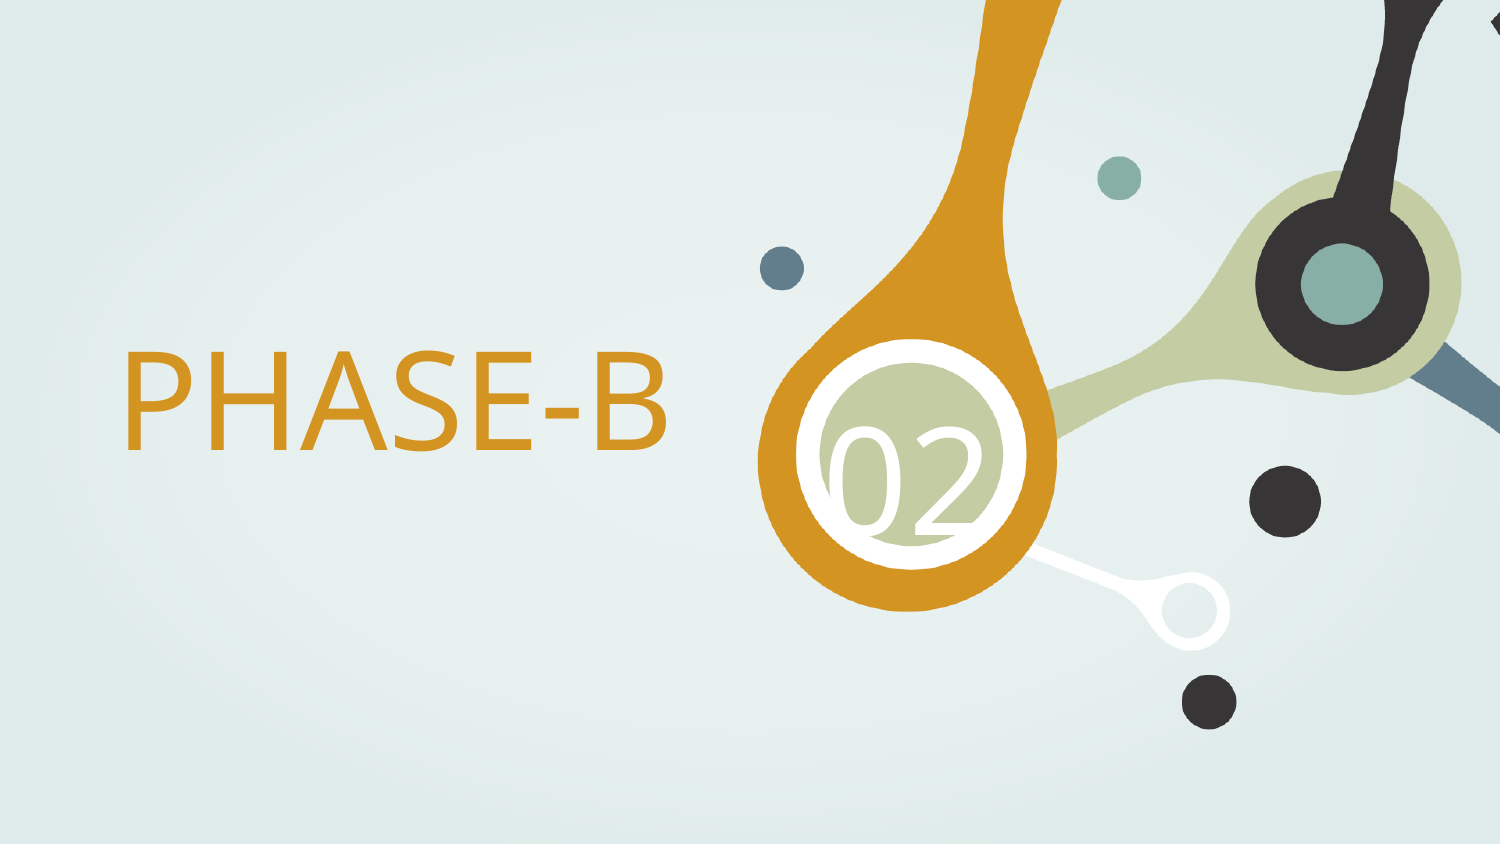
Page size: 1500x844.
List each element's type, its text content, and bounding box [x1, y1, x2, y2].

title 02 [800, 427, 1016, 523]
picture [0, 0, 1500, 844]
title PHASE-B [100, 308, 787, 493]
